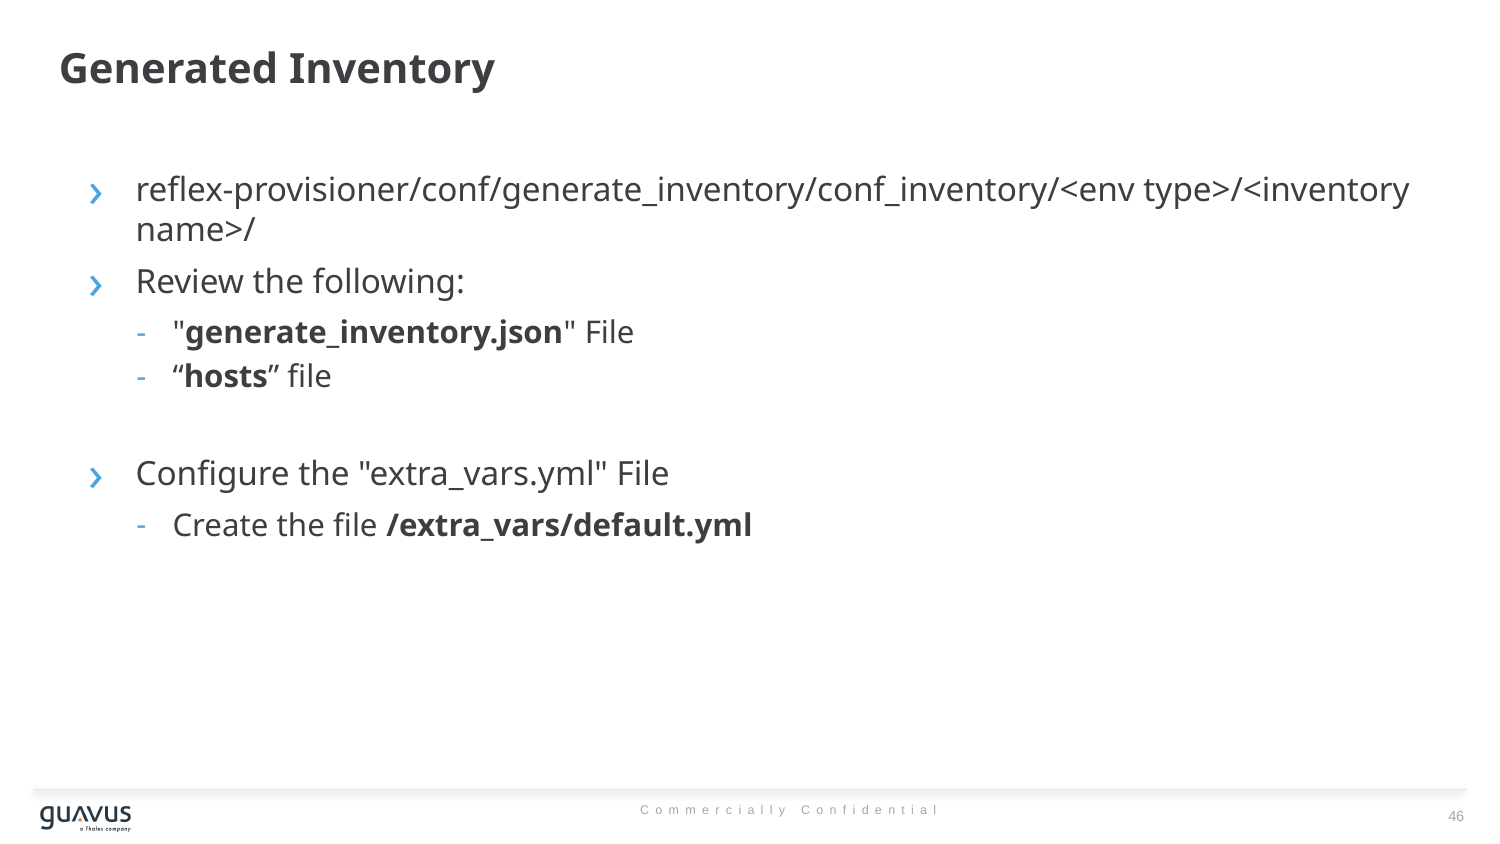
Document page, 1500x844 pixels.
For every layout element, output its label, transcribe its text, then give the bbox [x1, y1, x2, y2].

title Generated Inventory [43, 10, 1467, 130]
picture [27, 796, 146, 841]
list reflex-provisioner/conf/generate_inventory/conf_inventory/<env type>/<inventory name>/ Review the following: "generate_inventory.json" File “hosts” file Configure the "extra_vars.yml" File Create the file /extra_vars/default.yml [44, 160, 1444, 740]
